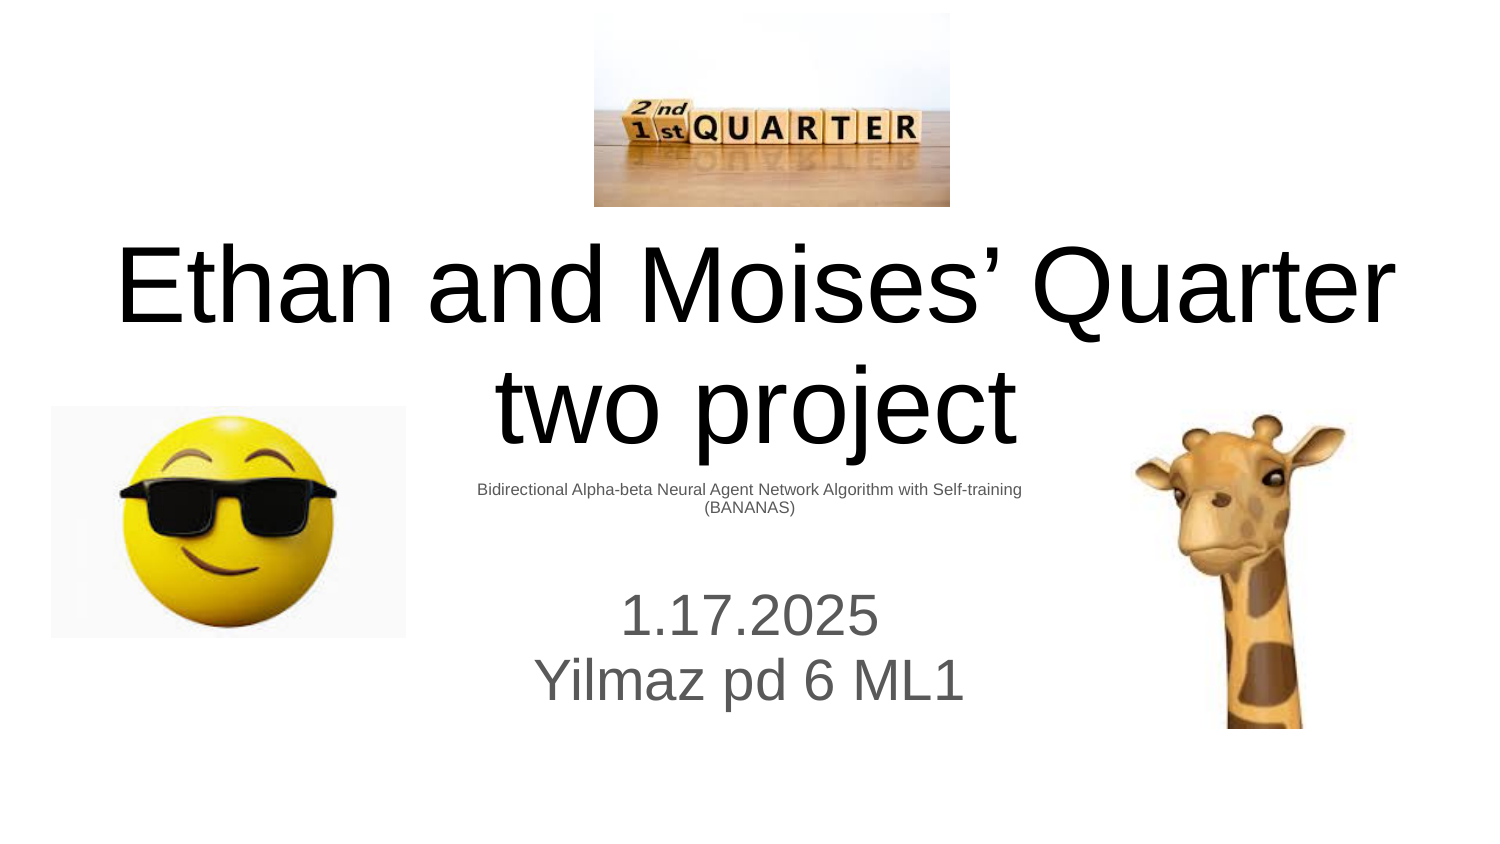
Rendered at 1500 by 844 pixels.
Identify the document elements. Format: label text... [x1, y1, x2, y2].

subtitle Bidirectional Alpha-beta Neural Agent Network Algorithm with Self-training (BANANAS) 1.17.2025 Yilmaz pd 6 ML1 [51, 464, 1449, 743]
picture [594, 12, 950, 207]
title Ethan and Moises’ Quarter two project [57, 144, 1456, 482]
picture [50, 406, 406, 638]
picture [1081, 360, 1417, 729]
